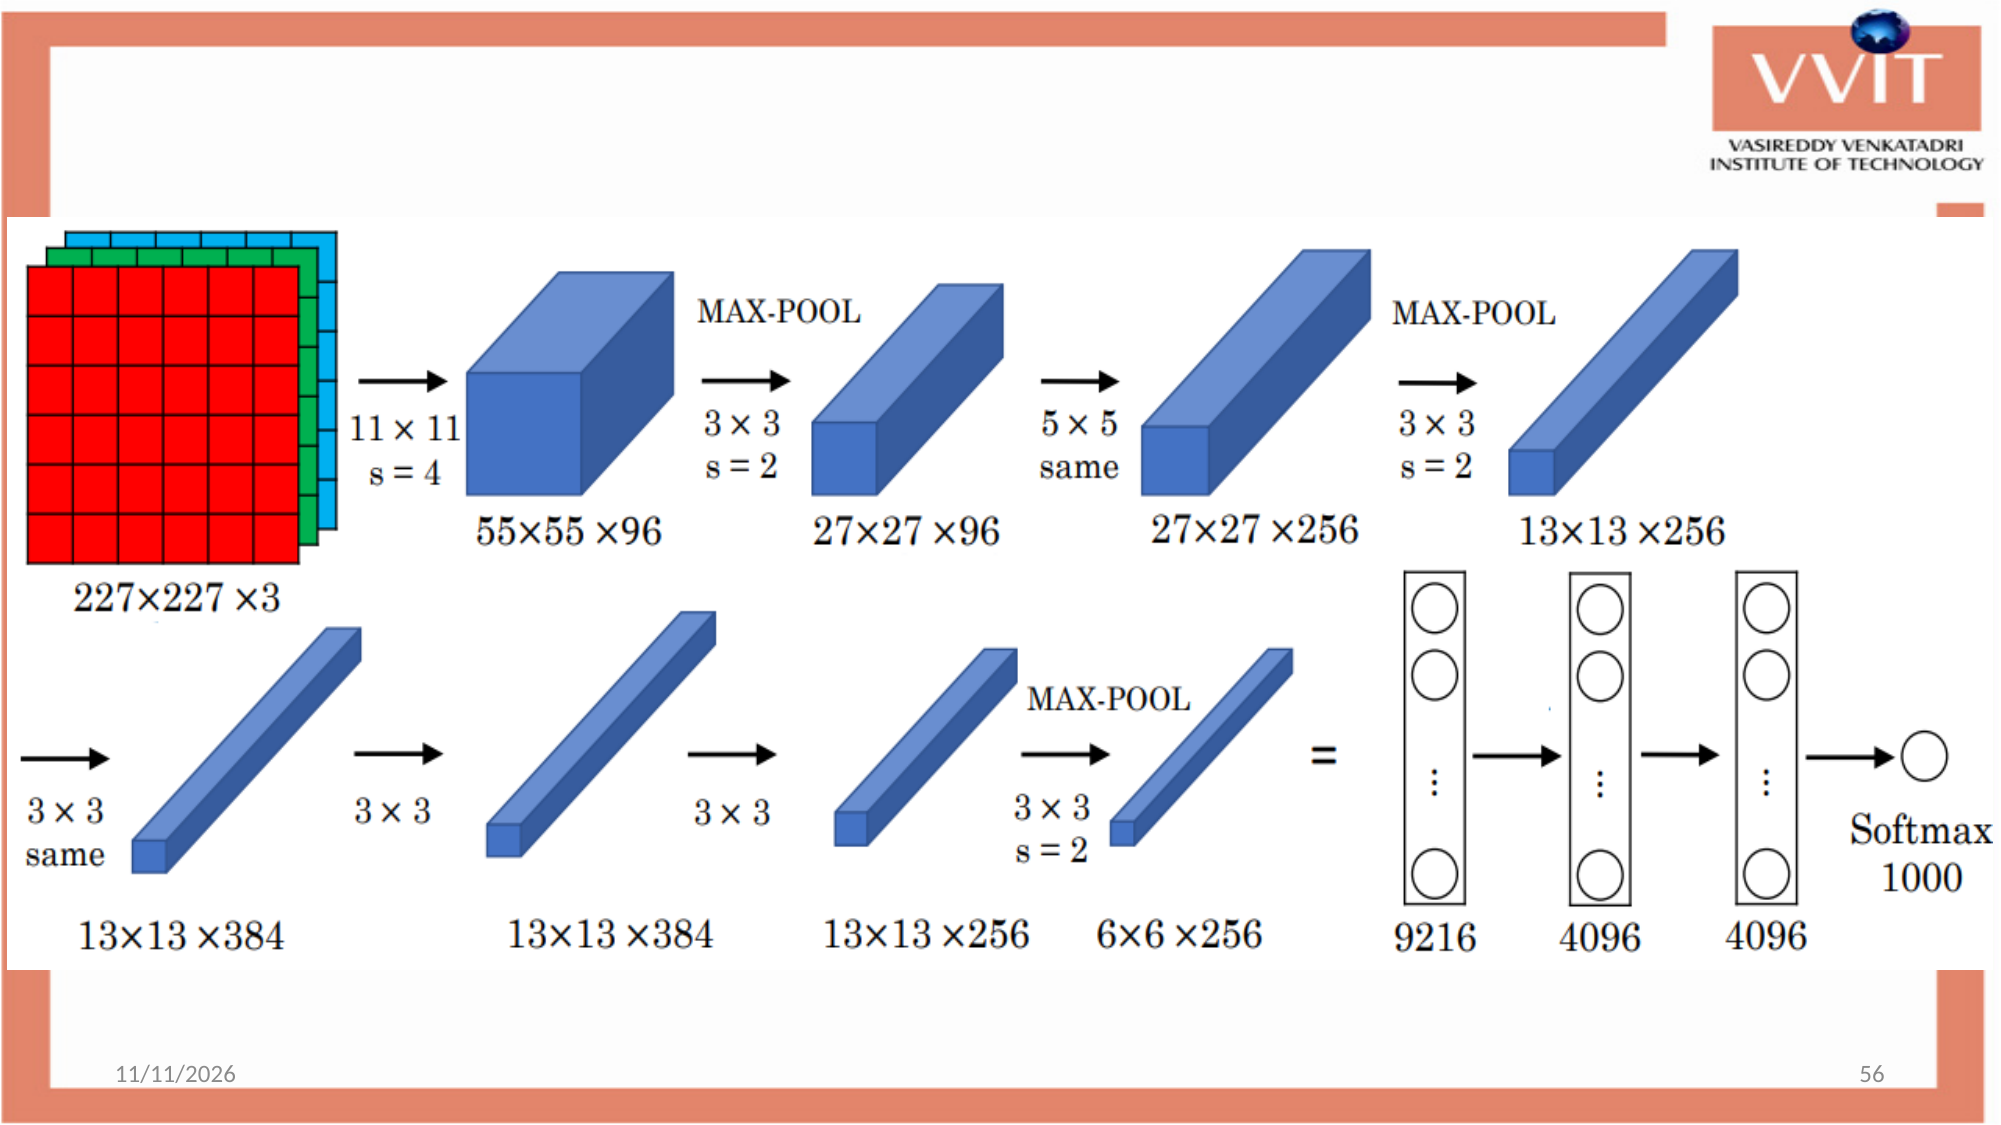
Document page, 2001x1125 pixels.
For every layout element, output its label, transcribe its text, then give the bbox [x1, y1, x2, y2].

slide_number 56 [1433, 1042, 1900, 1103]
picture [0, 0, 2001, 1125]
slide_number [99, 1042, 567, 1103]
